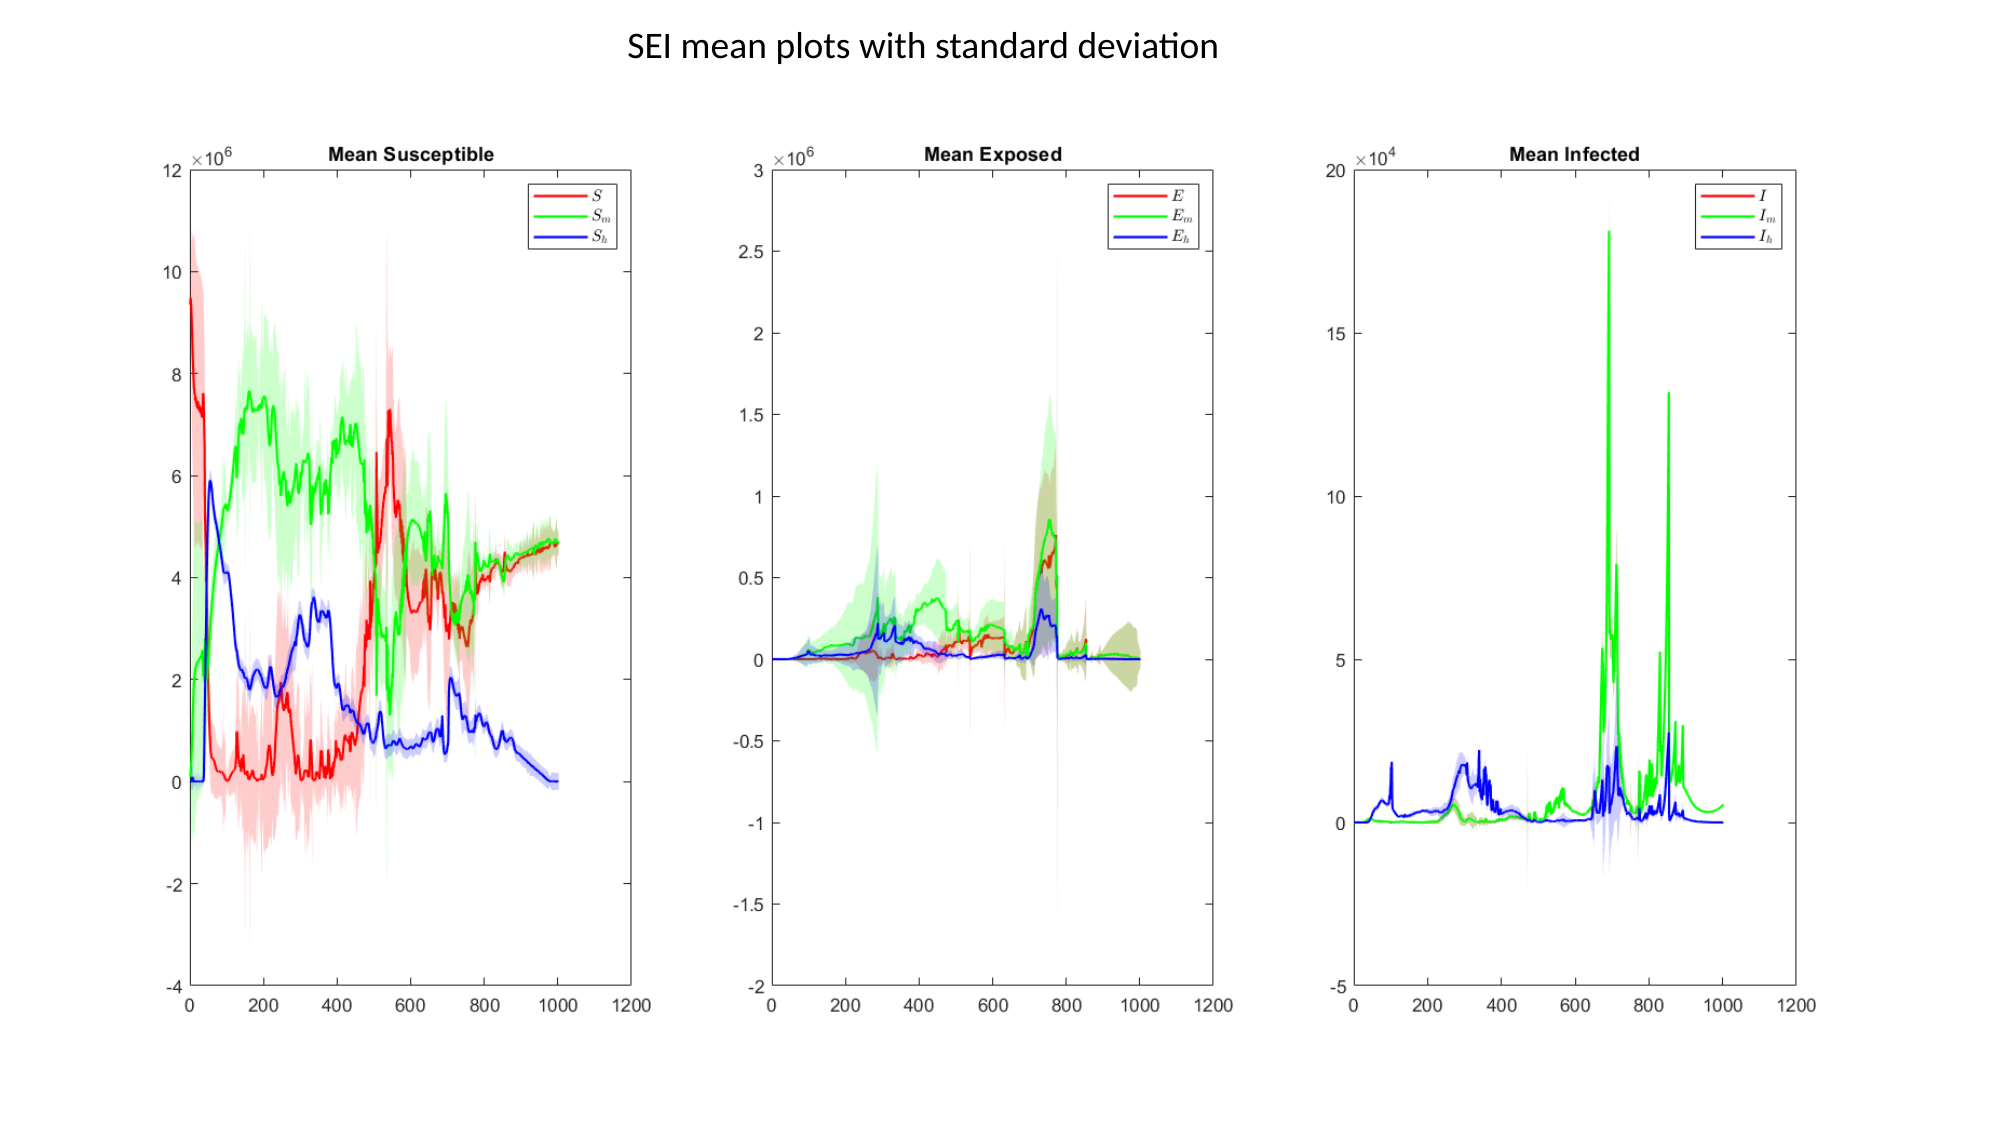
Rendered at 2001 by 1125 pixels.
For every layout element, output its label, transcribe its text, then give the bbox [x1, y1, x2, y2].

text_box SEI mean plots with standard deviation [612, 13, 1235, 74]
picture [133, 95, 1867, 1096]
